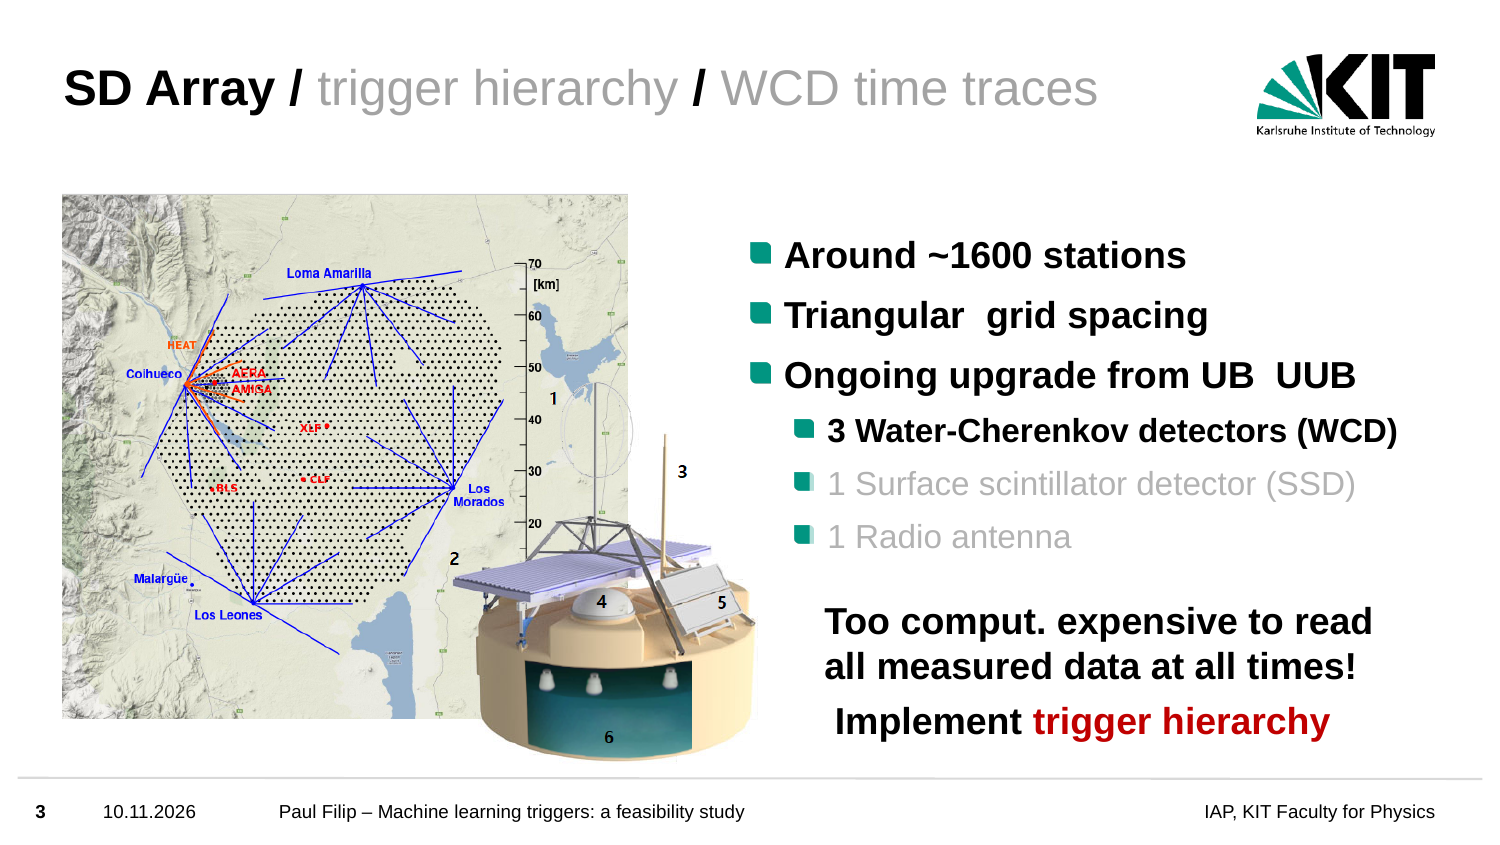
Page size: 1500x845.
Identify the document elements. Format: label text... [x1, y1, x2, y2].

slide_number 3 [35, 778, 89, 844]
title SD Array / trigger hierarchy / WCD time traces [63, 22, 1343, 117]
picture [750, 302, 771, 326]
text_box [826, 469, 1383, 561]
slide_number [102, 778, 272, 844]
picture [750, 242, 771, 266]
picture [62, 193, 826, 766]
picture [1257, 54, 1435, 137]
